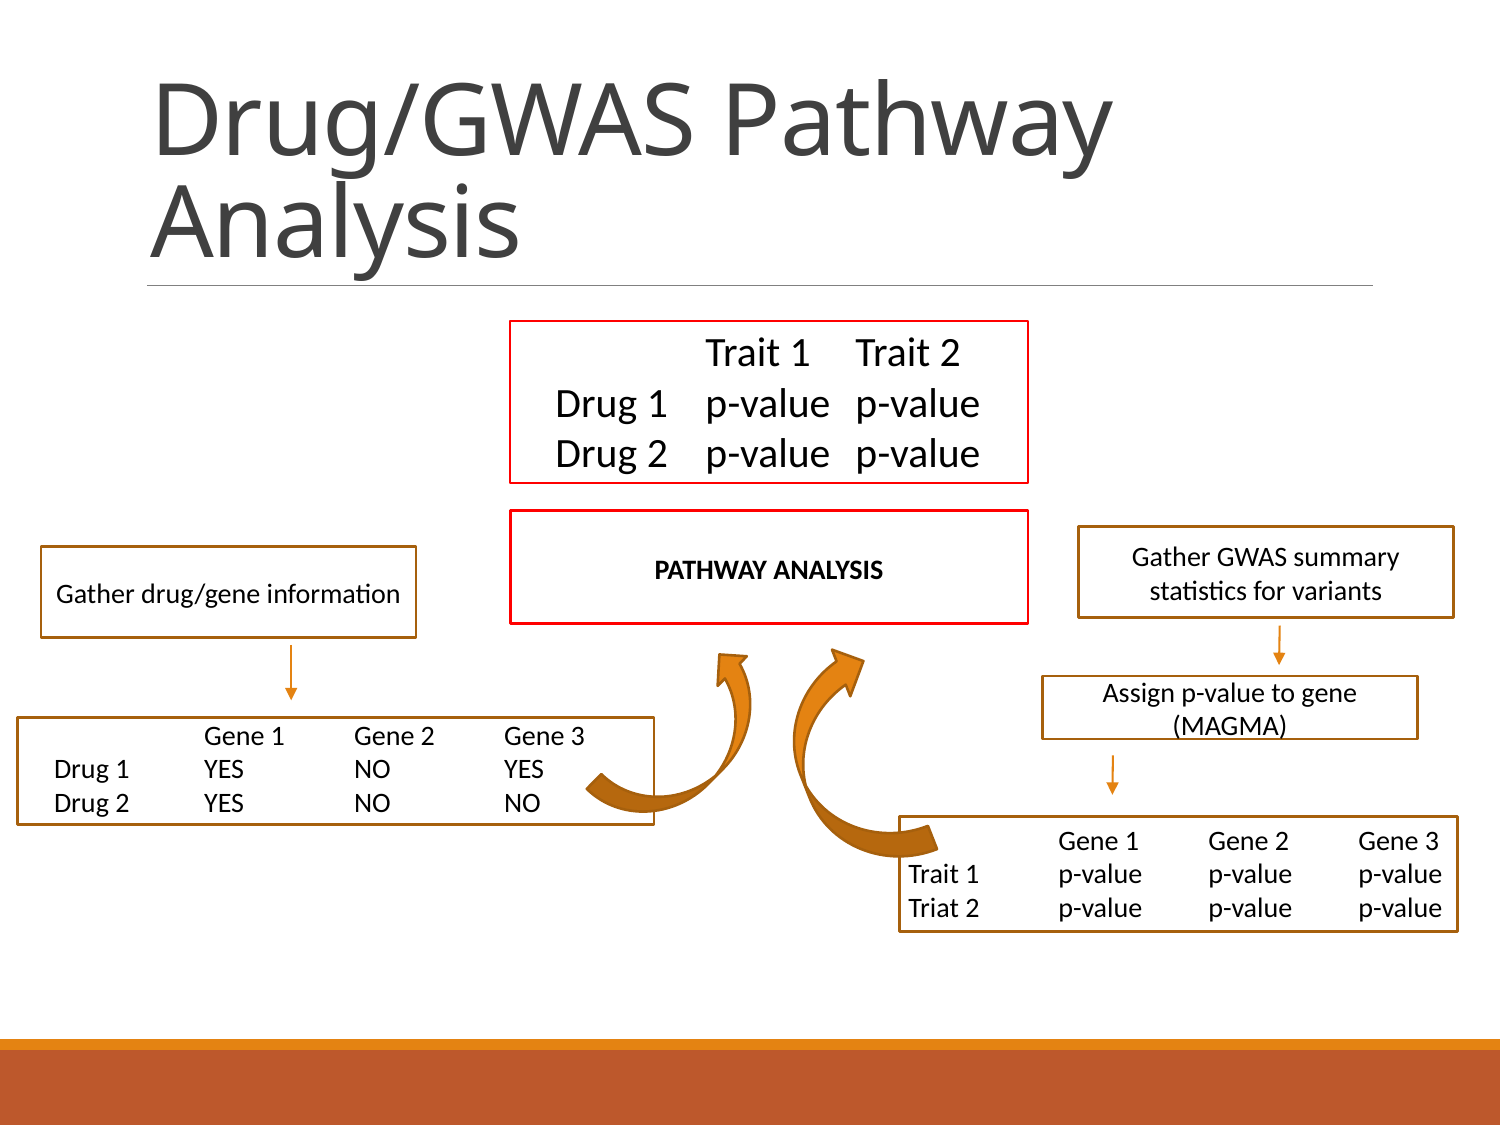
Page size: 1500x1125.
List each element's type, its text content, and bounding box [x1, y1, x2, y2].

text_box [17, 710, 583, 826]
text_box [1078, 526, 1455, 618]
text_box [1273, 625, 1286, 664]
text_box [285, 647, 298, 701]
title Drug/GWAS Pathway Analysis [135, 47, 1373, 285]
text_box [898, 781, 1462, 933]
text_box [509, 318, 1029, 484]
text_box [1041, 667, 1418, 748]
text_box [509, 489, 1029, 646]
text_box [586, 641, 759, 848]
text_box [761, 640, 938, 887]
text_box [40, 546, 417, 638]
